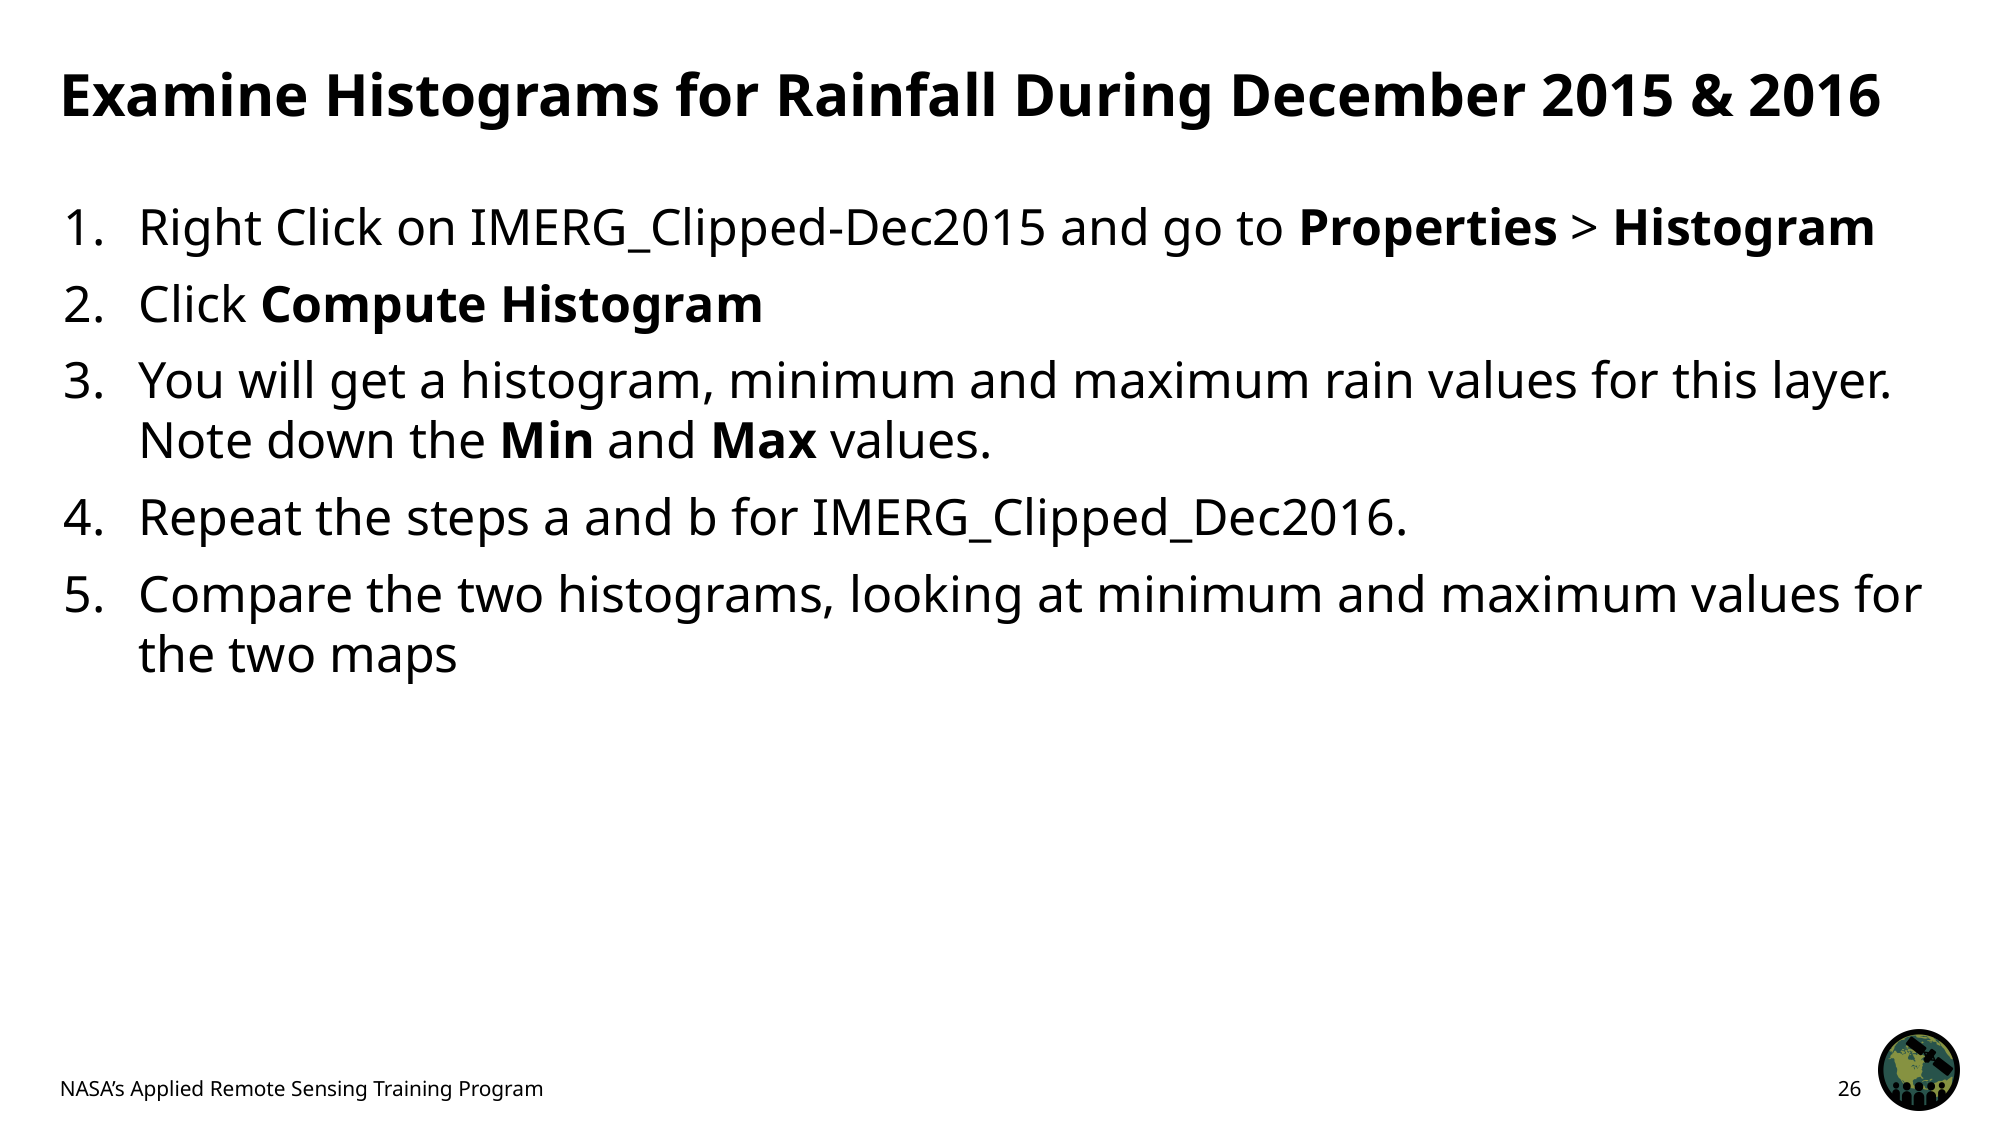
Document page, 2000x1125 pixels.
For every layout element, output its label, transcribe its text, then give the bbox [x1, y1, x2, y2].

list Right Click on IMERG_Clipped-Dec2015 and go to Properties > Histogram Click Compute Histogram You will get a histogram, minimum and maximum rain values for this layer. Note down the Min and Max values. Repeat the steps a and b for IMERG_Clipped_Dec2016. Compare the two histograms, looking at minimum and maximum values for the two maps [39, 185, 1960, 1013]
title Examine Histograms for Rainfall During December 2015 & 2016 [39, 45, 1960, 140]
picture [1878, 1029, 1960, 1111]
